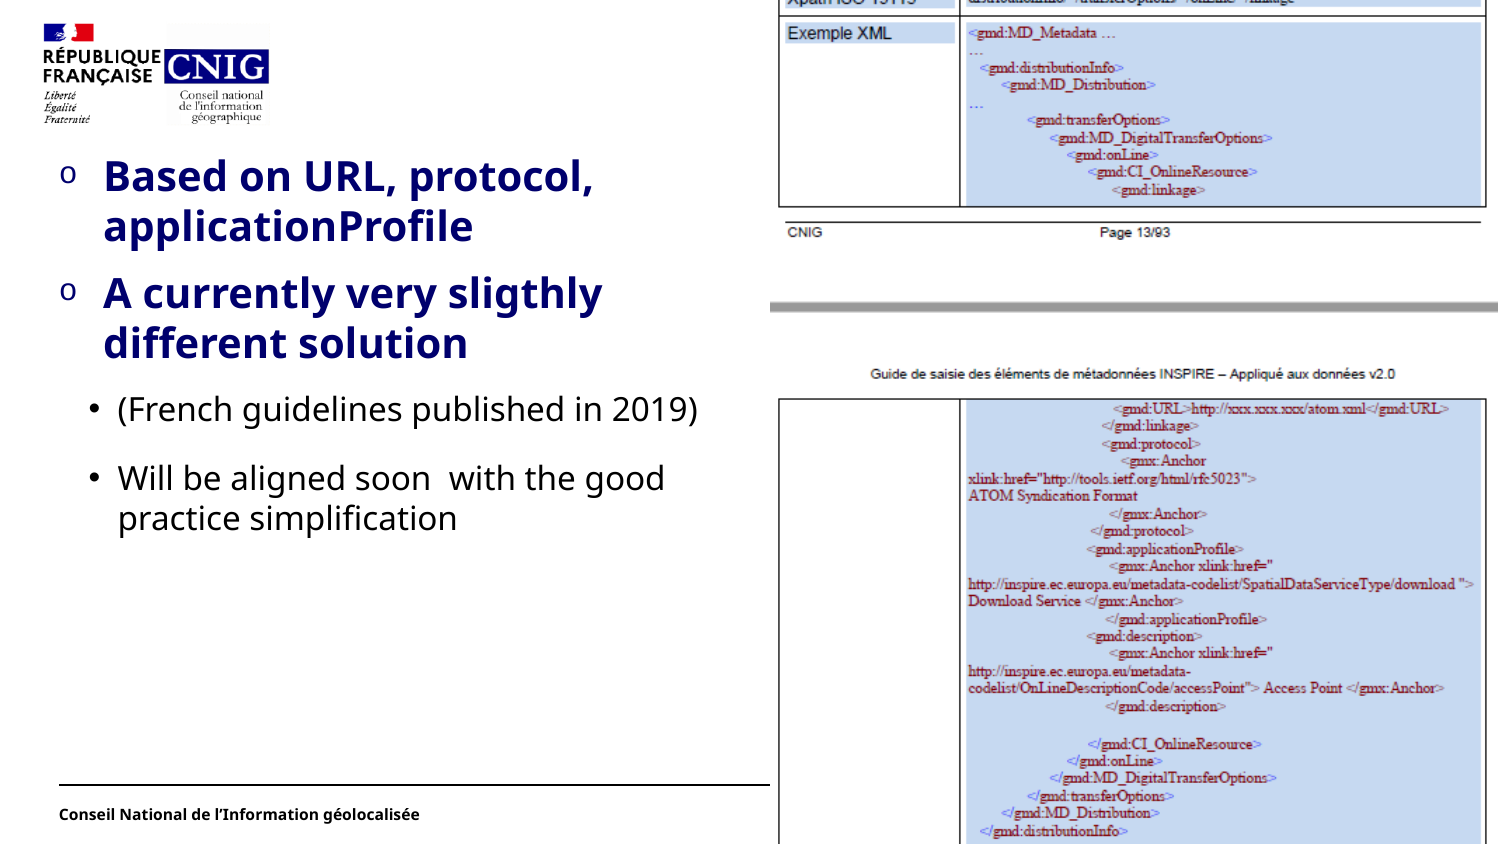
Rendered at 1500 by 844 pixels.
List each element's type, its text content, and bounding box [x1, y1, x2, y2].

picture [37, 16, 278, 133]
list Based on URL, protocol, applicationProfile A currently very sligthly different solution (French guidelines published in 2019) Will be aligned soon with the good practice simplification [59, 150, 750, 726]
picture [770, 0, 1498, 844]
